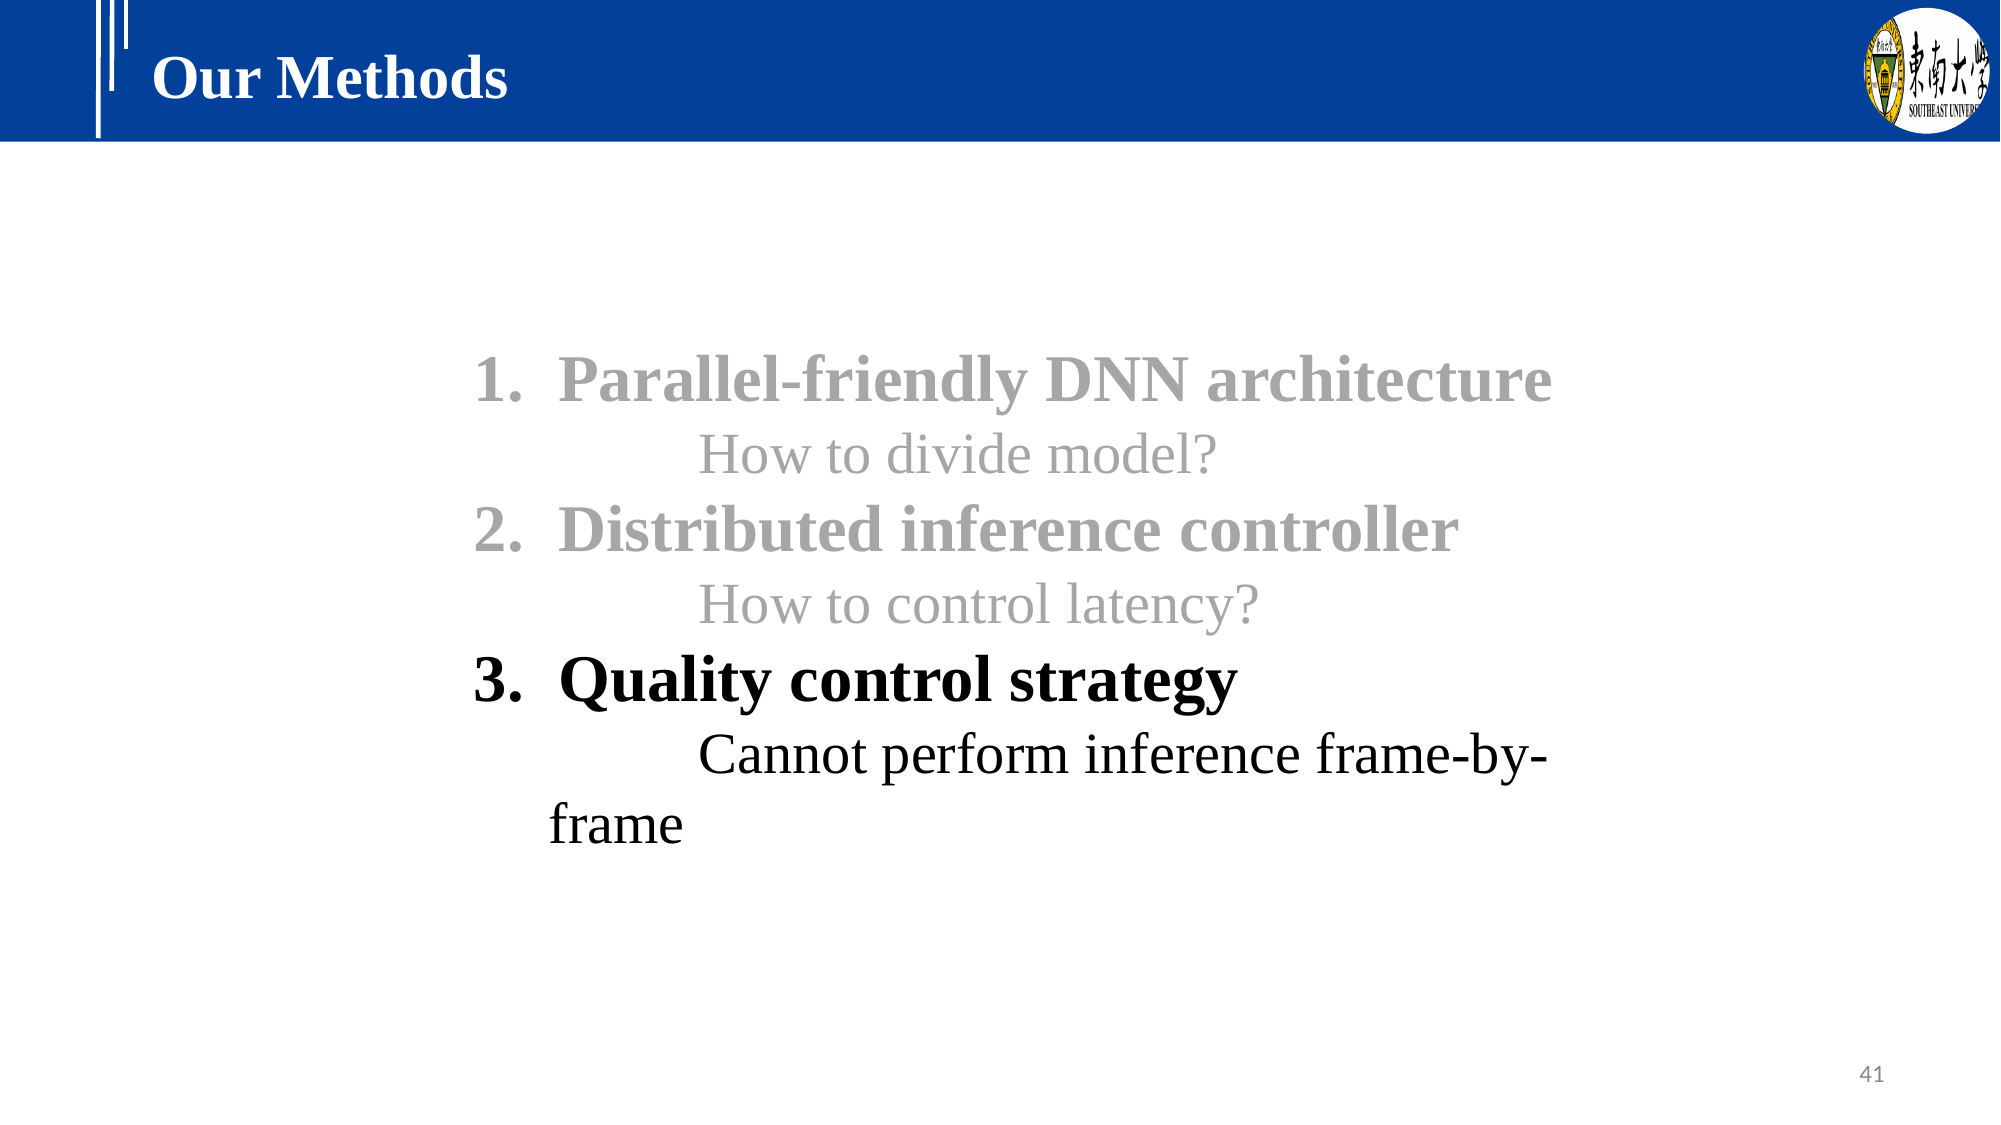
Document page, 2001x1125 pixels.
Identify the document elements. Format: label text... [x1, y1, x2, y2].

picture [1881, 7, 1990, 134]
title Our Methods [136, 27, 1960, 121]
slide_number 41 [1433, 1042, 1900, 1103]
text_box Parallel-friendly DNN architecture How to divide model? Distributed inference controller How to control latency? Quality control strategy Cannot perform inference frame-by-frame [459, 327, 1637, 863]
